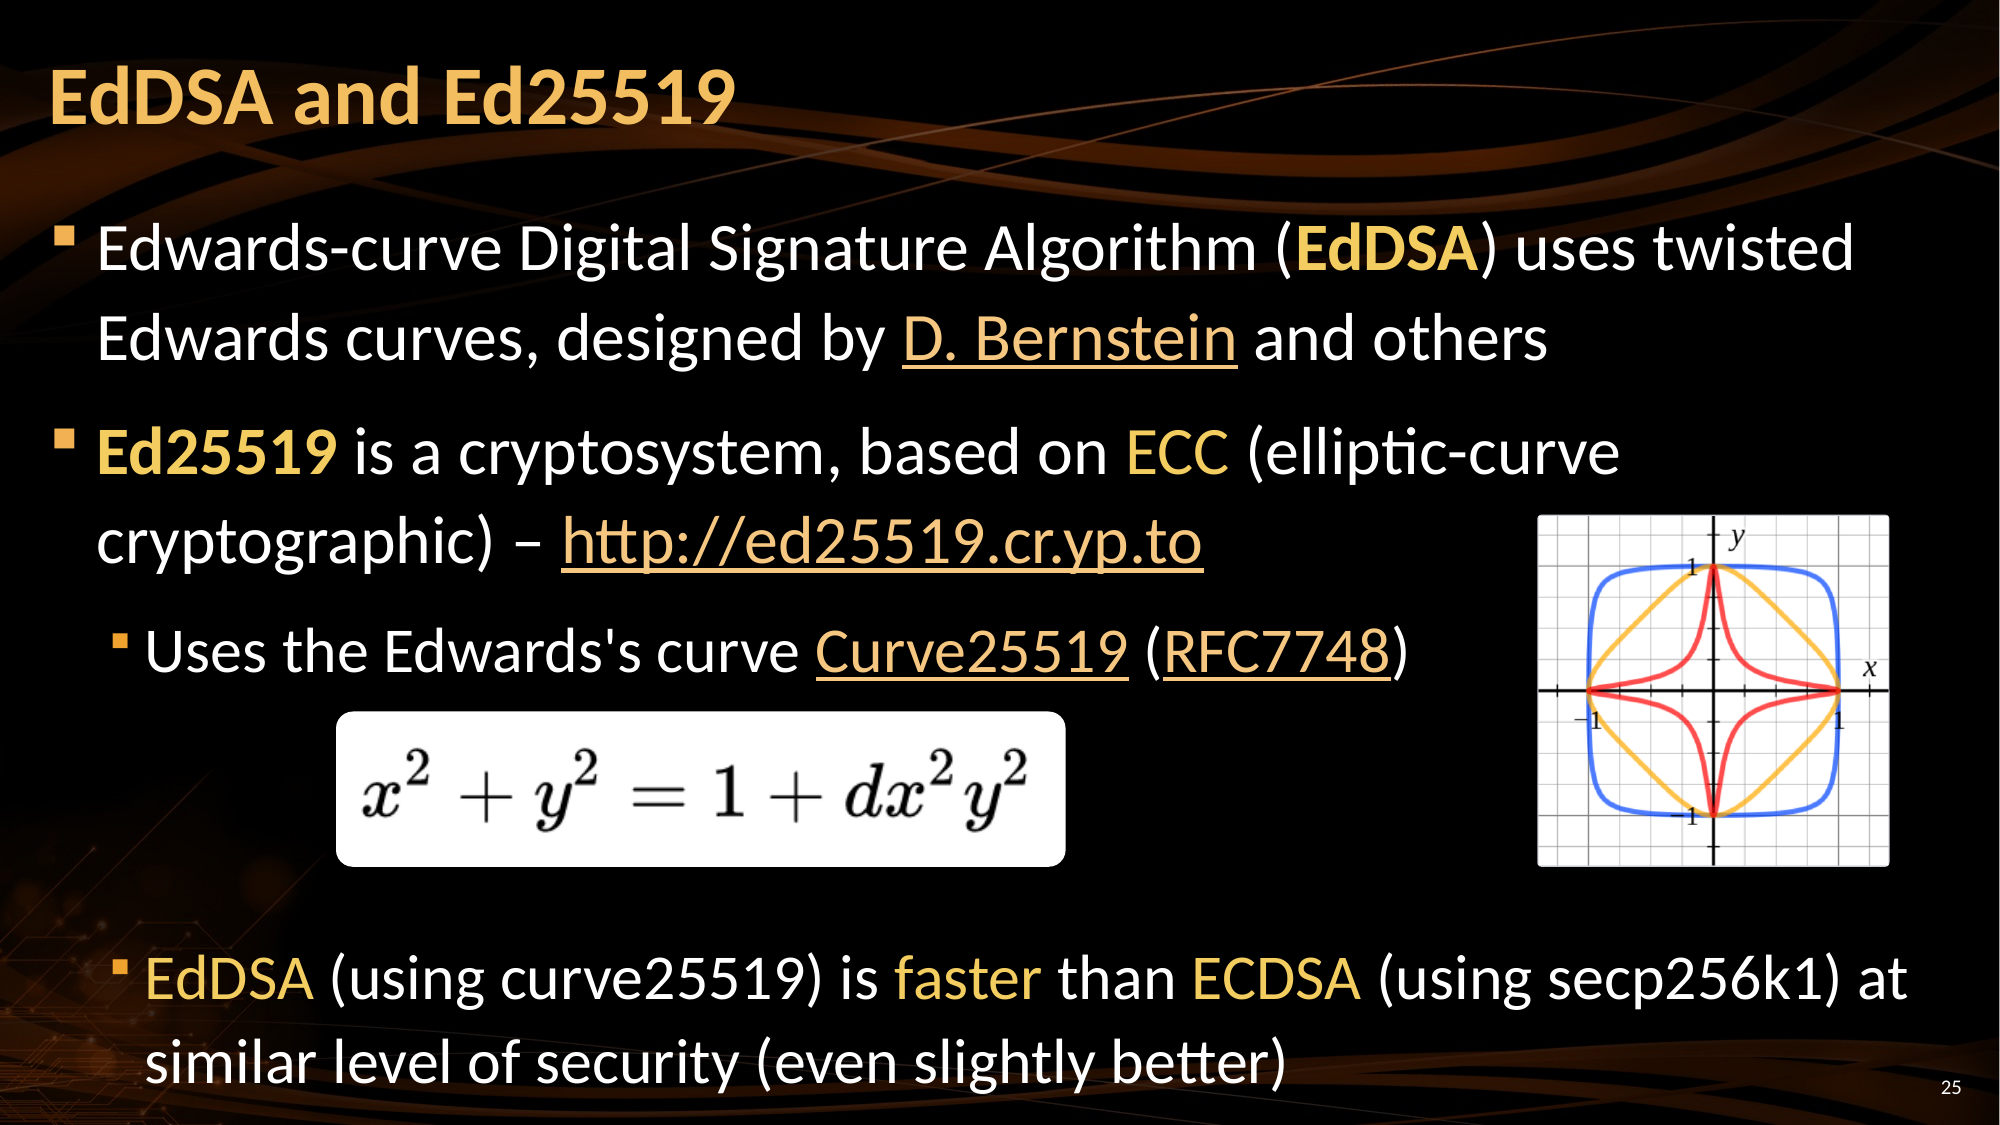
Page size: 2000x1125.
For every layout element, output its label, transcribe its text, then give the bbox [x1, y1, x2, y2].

list Edwards-curve Digital Signature Algorithm (EdDSA) uses twisted Edwards curves, designed by D. Bernstein and others Ed25519 is a cryptosystem, based on ECC (elliptic-curve cryptographic) – http://ed25519.cr.yp.to Uses the Edwards's curve Curve25519 (RFC7748) EdDSA (using curve25519) is faster than ECDSA (using secp256k1) at similar level of security (even slightly better) [31, 188, 1968, 1103]
title EdDSA and Ed25519 [30, 6, 1602, 189]
picture [0, 0, 2000, 1125]
